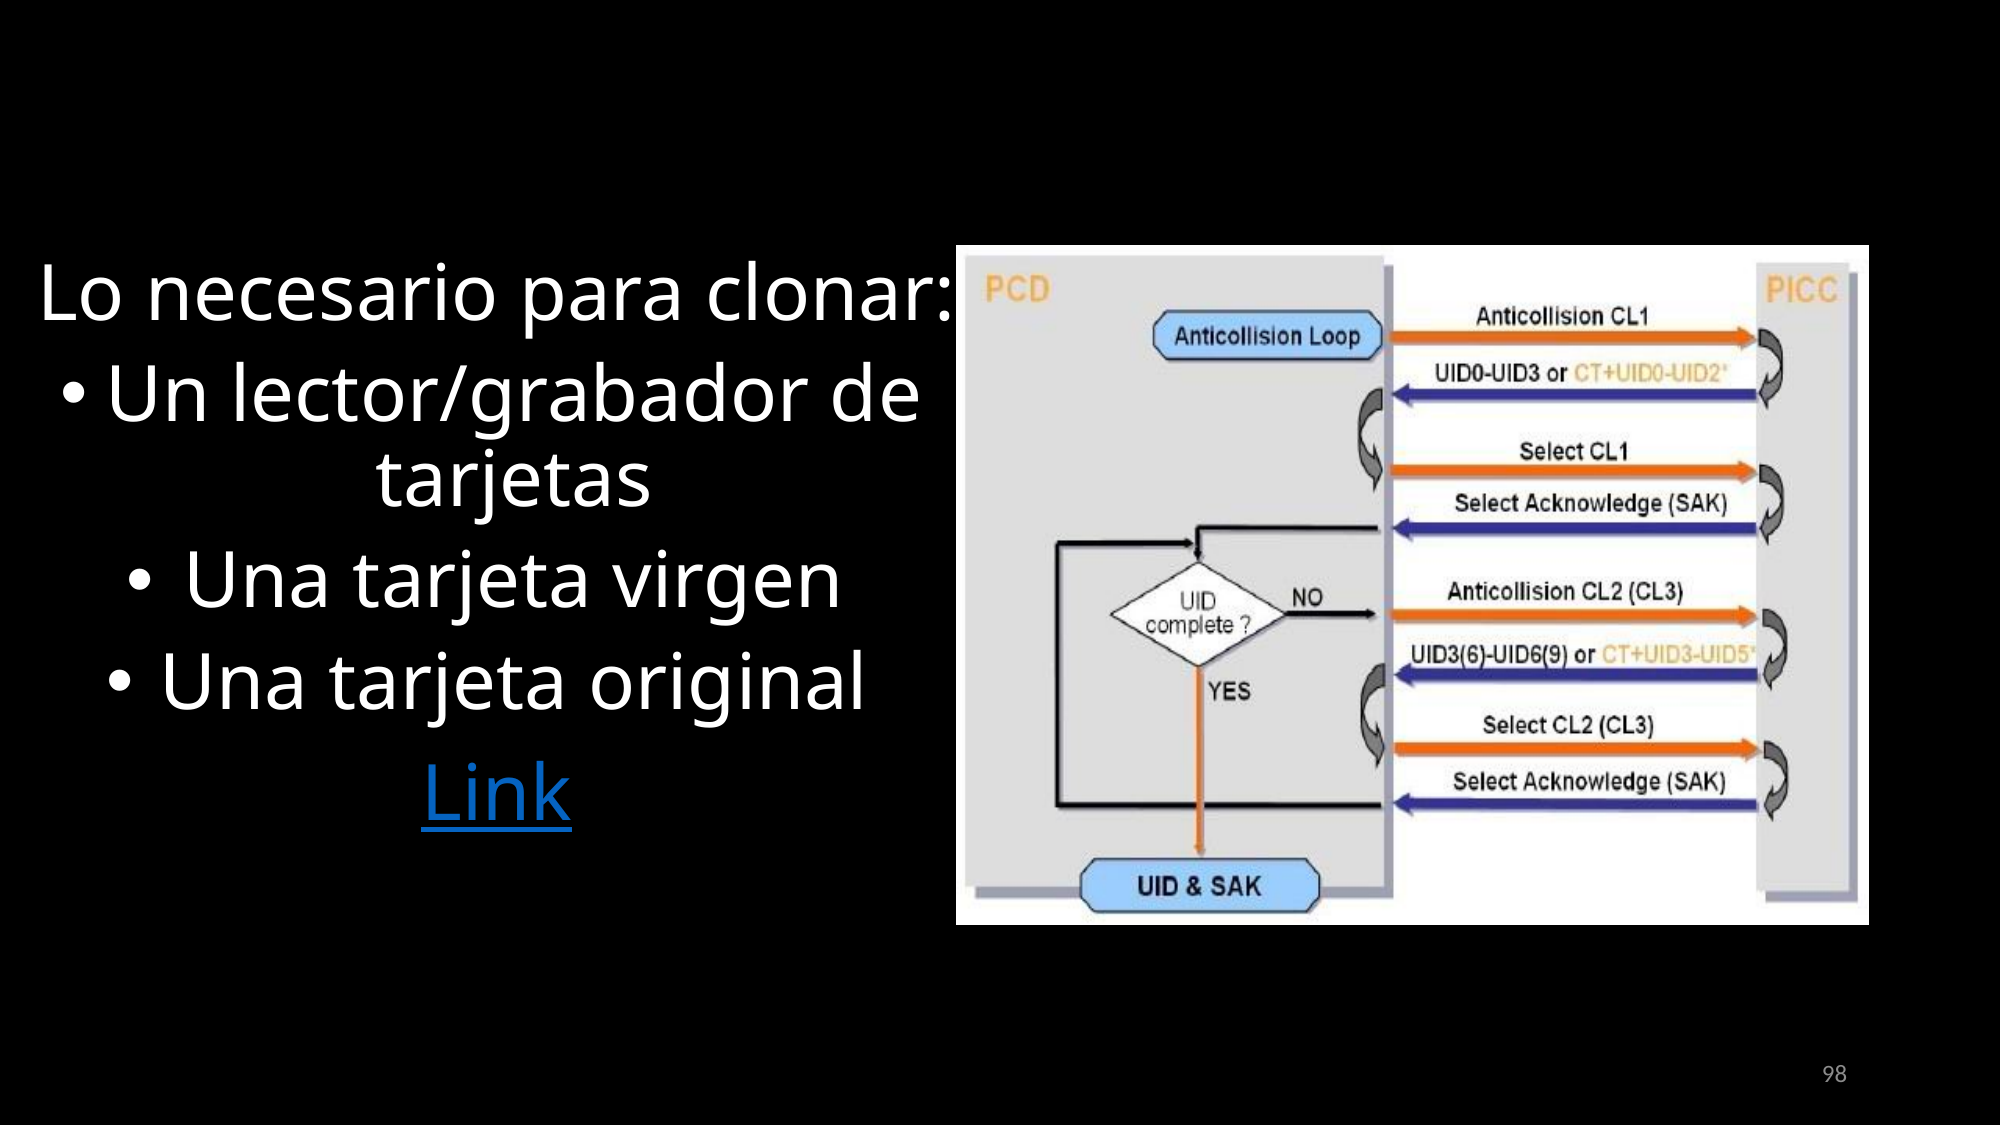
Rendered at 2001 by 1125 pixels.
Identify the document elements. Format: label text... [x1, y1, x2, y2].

text_box Lo necesario para clonar: Un lector/grabador de tarjetas Una tarjeta virgen Una tarjeta original Link [18, 245, 956, 877]
picture [956, 245, 1869, 925]
slide_number 98 [1412, 1042, 1863, 1103]
